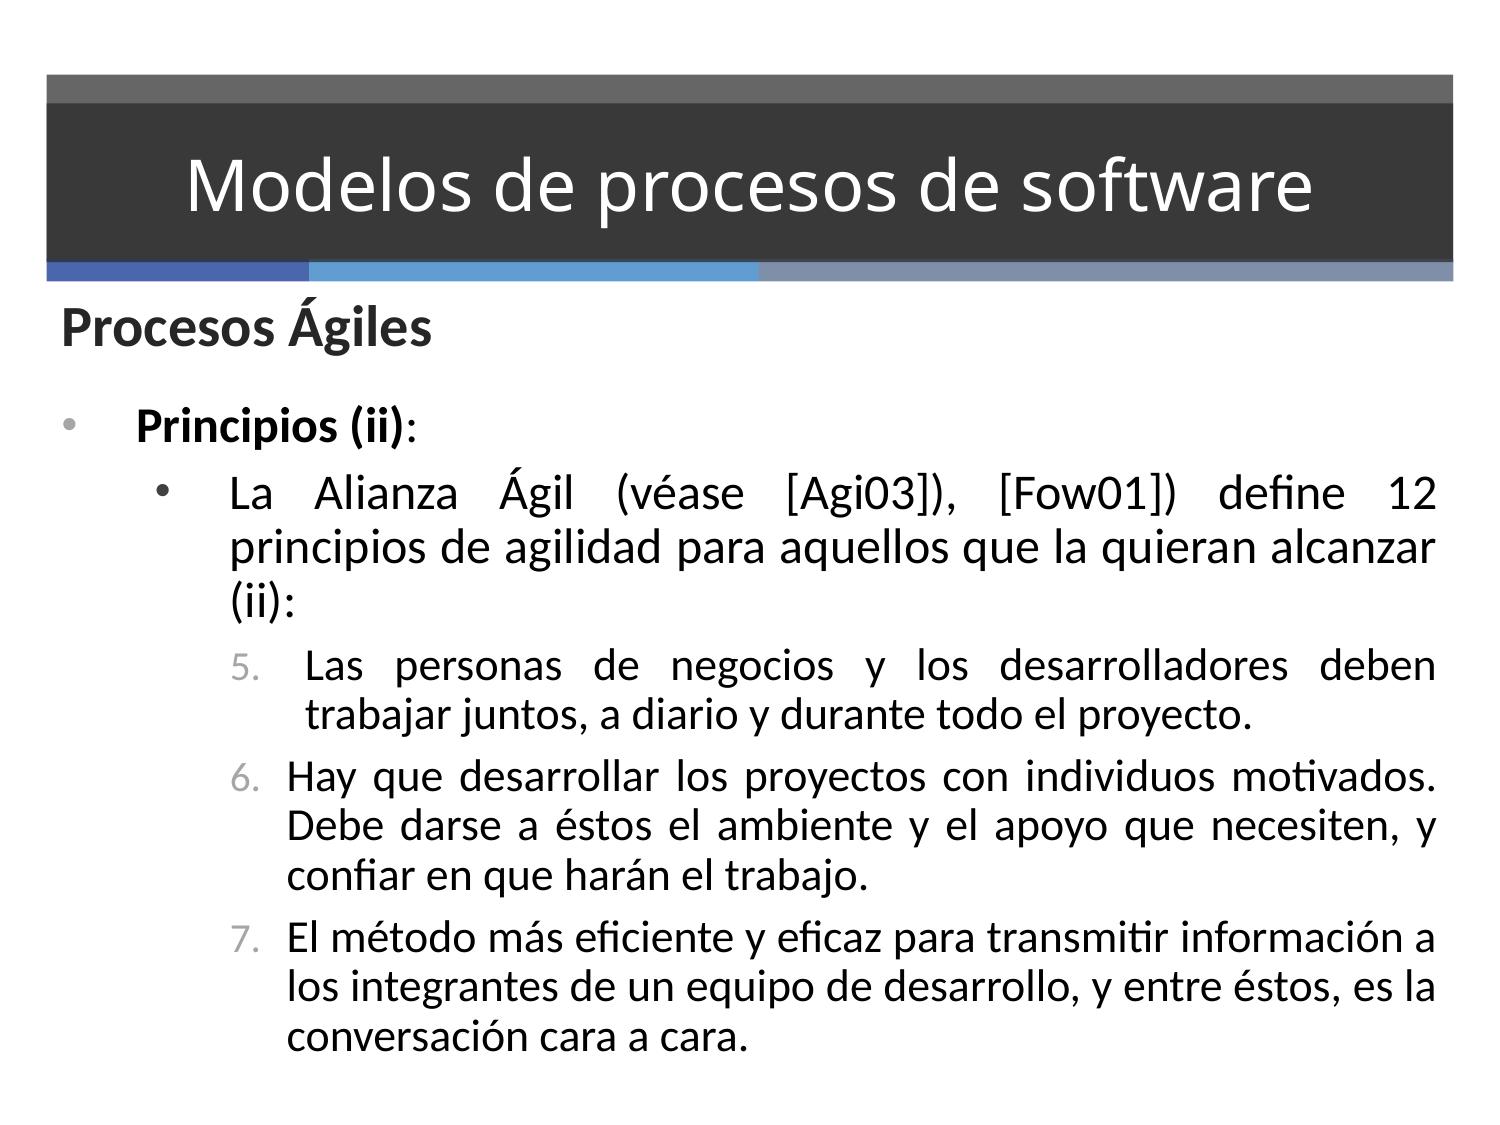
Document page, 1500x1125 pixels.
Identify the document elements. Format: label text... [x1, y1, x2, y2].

list Procesos Ágiles Principios (ii): La Alianza Ágil (véase [Agi03]), [Fow01]) define 12 principios de agilidad para aquellos que la quieran alcanzar (ii): Las personas de negocios y los desarrolladores deben trabajar juntos, a diario y durante todo el proyecto. Hay que desarrollar los proyectos con individuos motivados. Debe darse a éstos el ambiente y el apoyo que necesiten, y confiar en que harán el trabajo. El método más eficiente y eficaz para transmitir información a los integrantes de un equipo de desarrollo, y entre éstos, es la conversación cara a cara. [46, 280, 1454, 936]
title Modelos de procesos de software [46, 103, 1454, 263]
